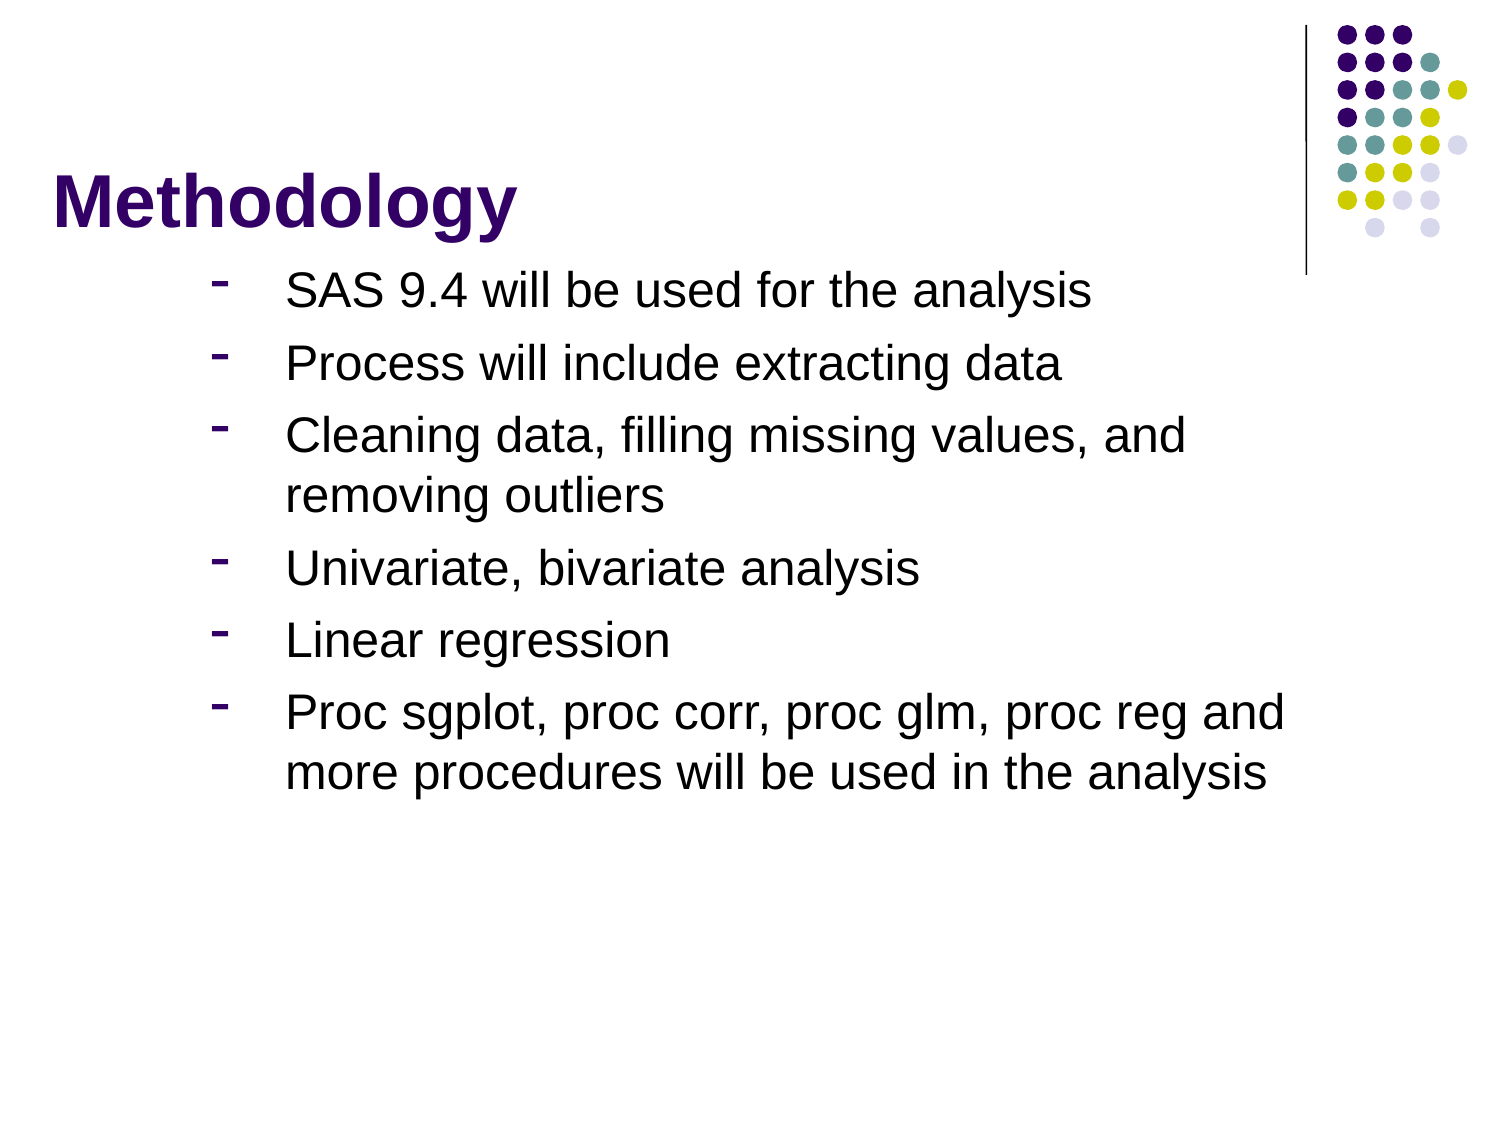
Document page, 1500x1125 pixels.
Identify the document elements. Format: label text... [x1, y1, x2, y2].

list SAS 9.4 will be used for the analysis Process will include extracting data Cleaning data, filling missing values, and removing outliers Univariate, bivariate analysis Linear regression Proc sgplot, proc corr, proc glm, proc reg and more procedures will be used in the analysis [187, 249, 1400, 974]
title Methodology [37, 37, 1300, 250]
